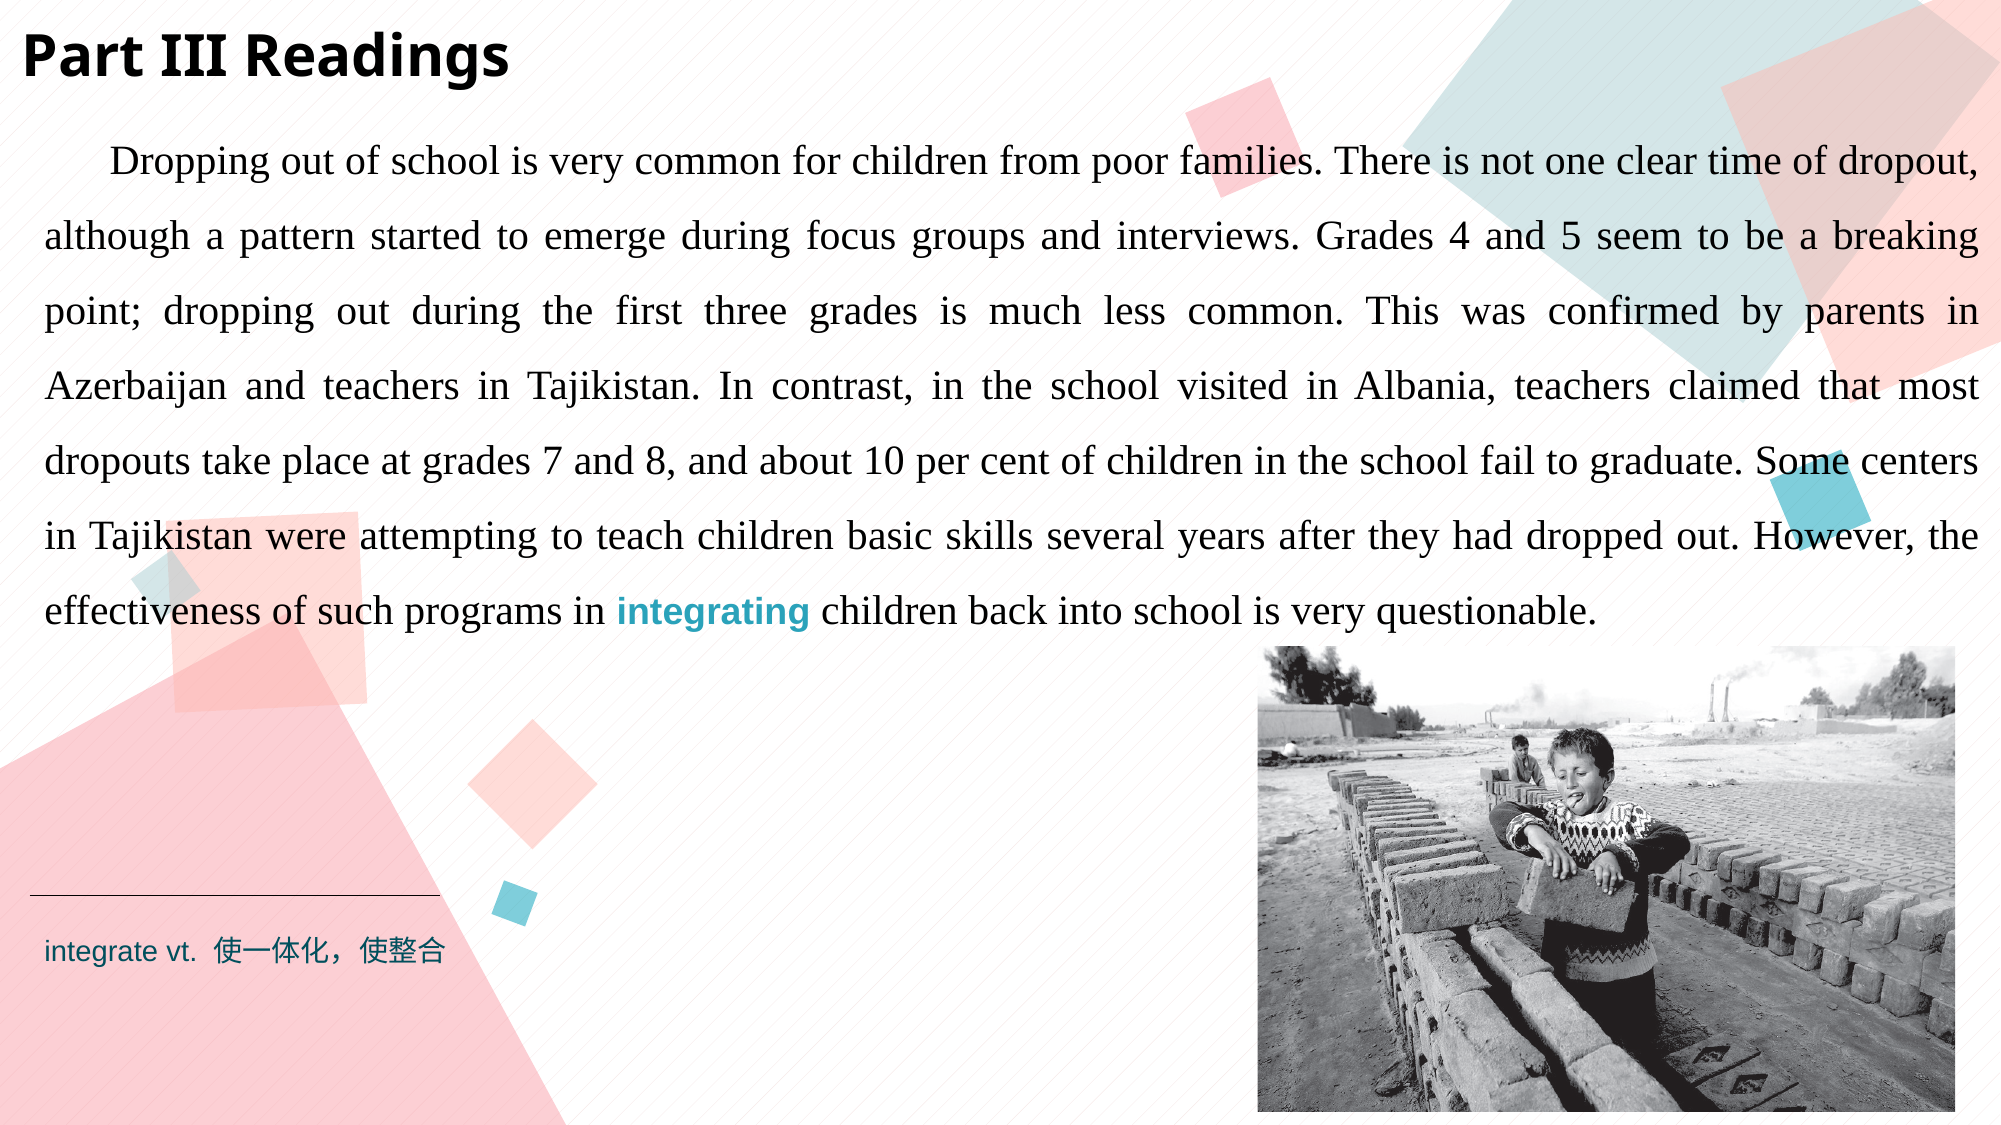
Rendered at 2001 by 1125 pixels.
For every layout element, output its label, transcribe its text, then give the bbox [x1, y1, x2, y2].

text_box integrate vt. 使一体化，使整合 [29, 924, 1257, 975]
list Part III Readings [6, 13, 927, 102]
text_box Dropping out of school is very common for children from poor families. There is not one clear time of dropout, although a pattern started to emerge during focus groups and interviews. Grades 4 and 5 seem to be a breaking point; dropping out during the first three grades is much less common. This was confirmed by parents in Azerbaijan and teachers in Tajikistan. In contrast, in the school visited in Albania, teachers claimed that most dropouts take place at grades 7 and 8, and about 10 per cent of children in the school fail to graduate. Some centers in Tajikistan were attempting to teach children basic skills several years after they had dropped out. However, the effectiveness of such programs in integrating children back into school is very questionable. [29, 100, 1997, 641]
picture [1257, 646, 1956, 1112]
